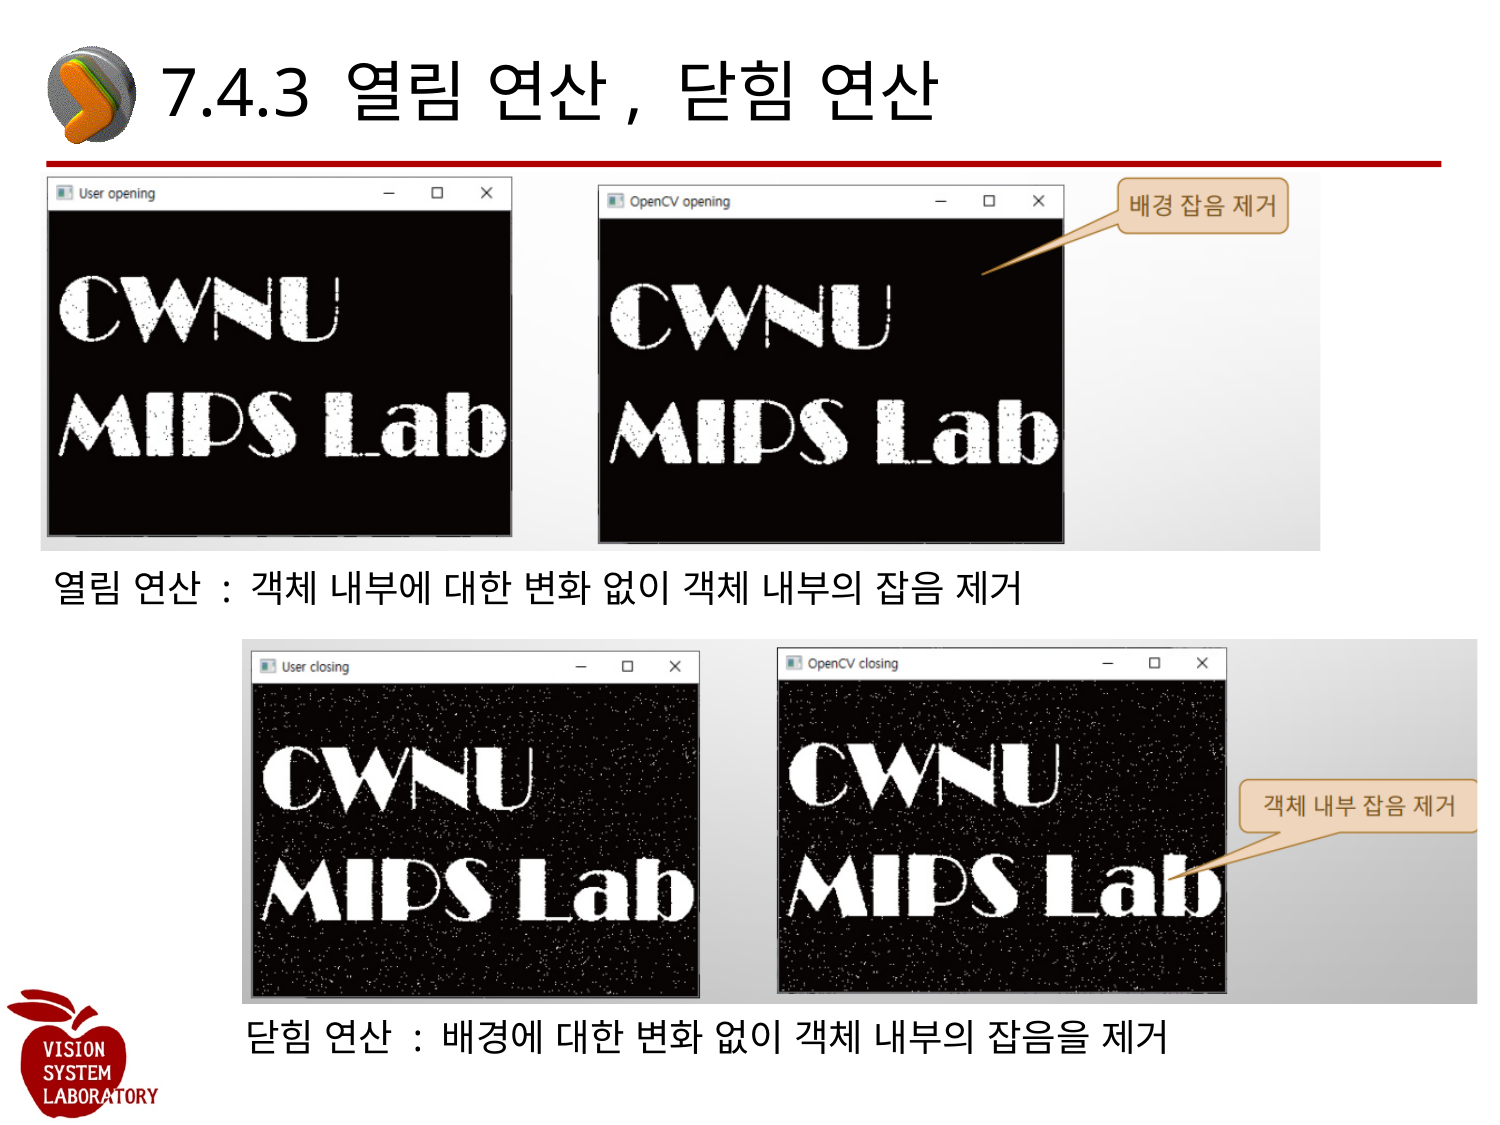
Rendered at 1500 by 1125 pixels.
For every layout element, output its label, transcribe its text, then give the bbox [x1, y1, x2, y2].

picture [0, 10, 1321, 551]
picture [241, 638, 1478, 1005]
picture [3, 980, 173, 1121]
text_box 닫힘 연산 : 배경에 대한 변화 없이 객체 내부의 잡음을 제거 [230, 1007, 1424, 1067]
text_box 열림 연산 : 객체 내부에 대한 변화 없이 객체 내부의 잡음 제거 [38, 558, 1141, 618]
title 7.4.3 열림 연산, 닫힘 연산 [145, 42, 1424, 135]
